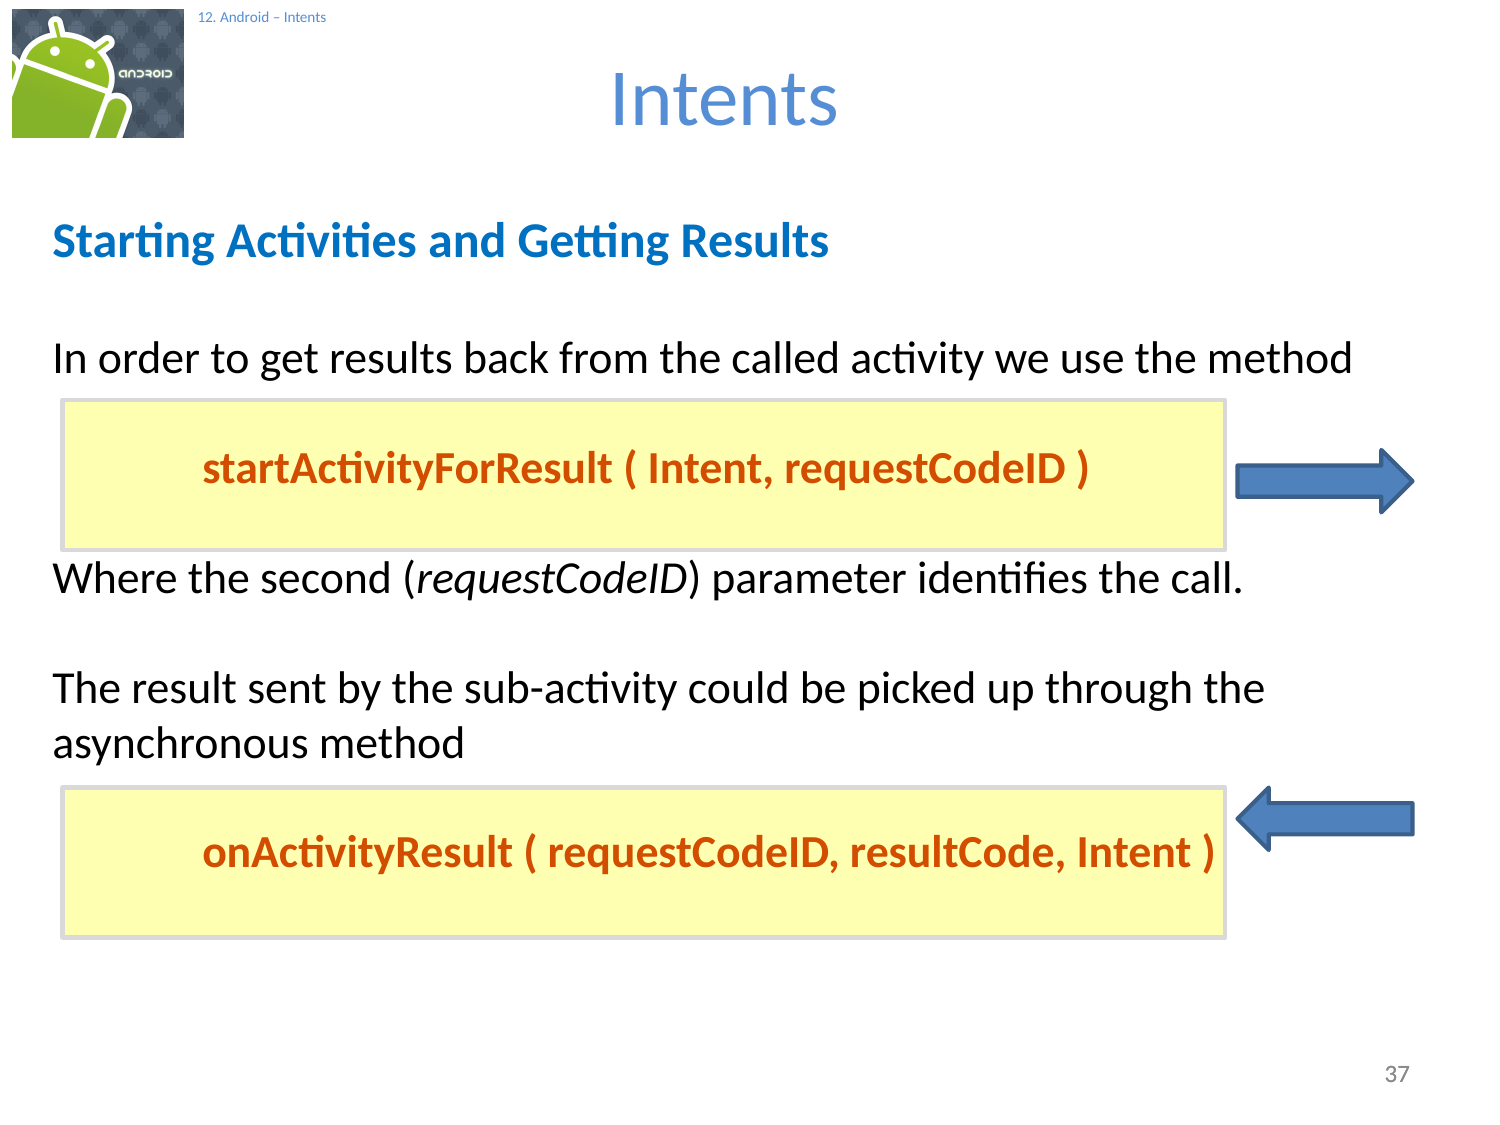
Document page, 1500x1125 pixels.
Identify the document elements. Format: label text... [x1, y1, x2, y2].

text_box Starting Activities and Getting Results In order to get results back from the called activity we use the method startActivityForResult ( Intent, requestCodeID ) Where the second (requestCodeID) parameter identifies the call. The result sent by the sub-activity could be picked up through the asynchronous method onActivityResult ( requestCodeID, resultCode, Intent ) [37, 199, 1413, 945]
text_box [60, 785, 1227, 940]
text_box 12. Android – Intents Intents [49, 7, 1400, 150]
text_box [60, 398, 1227, 552]
text_box [1235, 785, 1415, 852]
picture [12, 9, 184, 138]
text_box [1235, 448, 1415, 515]
text_box 37 [1074, 1042, 1425, 1103]
